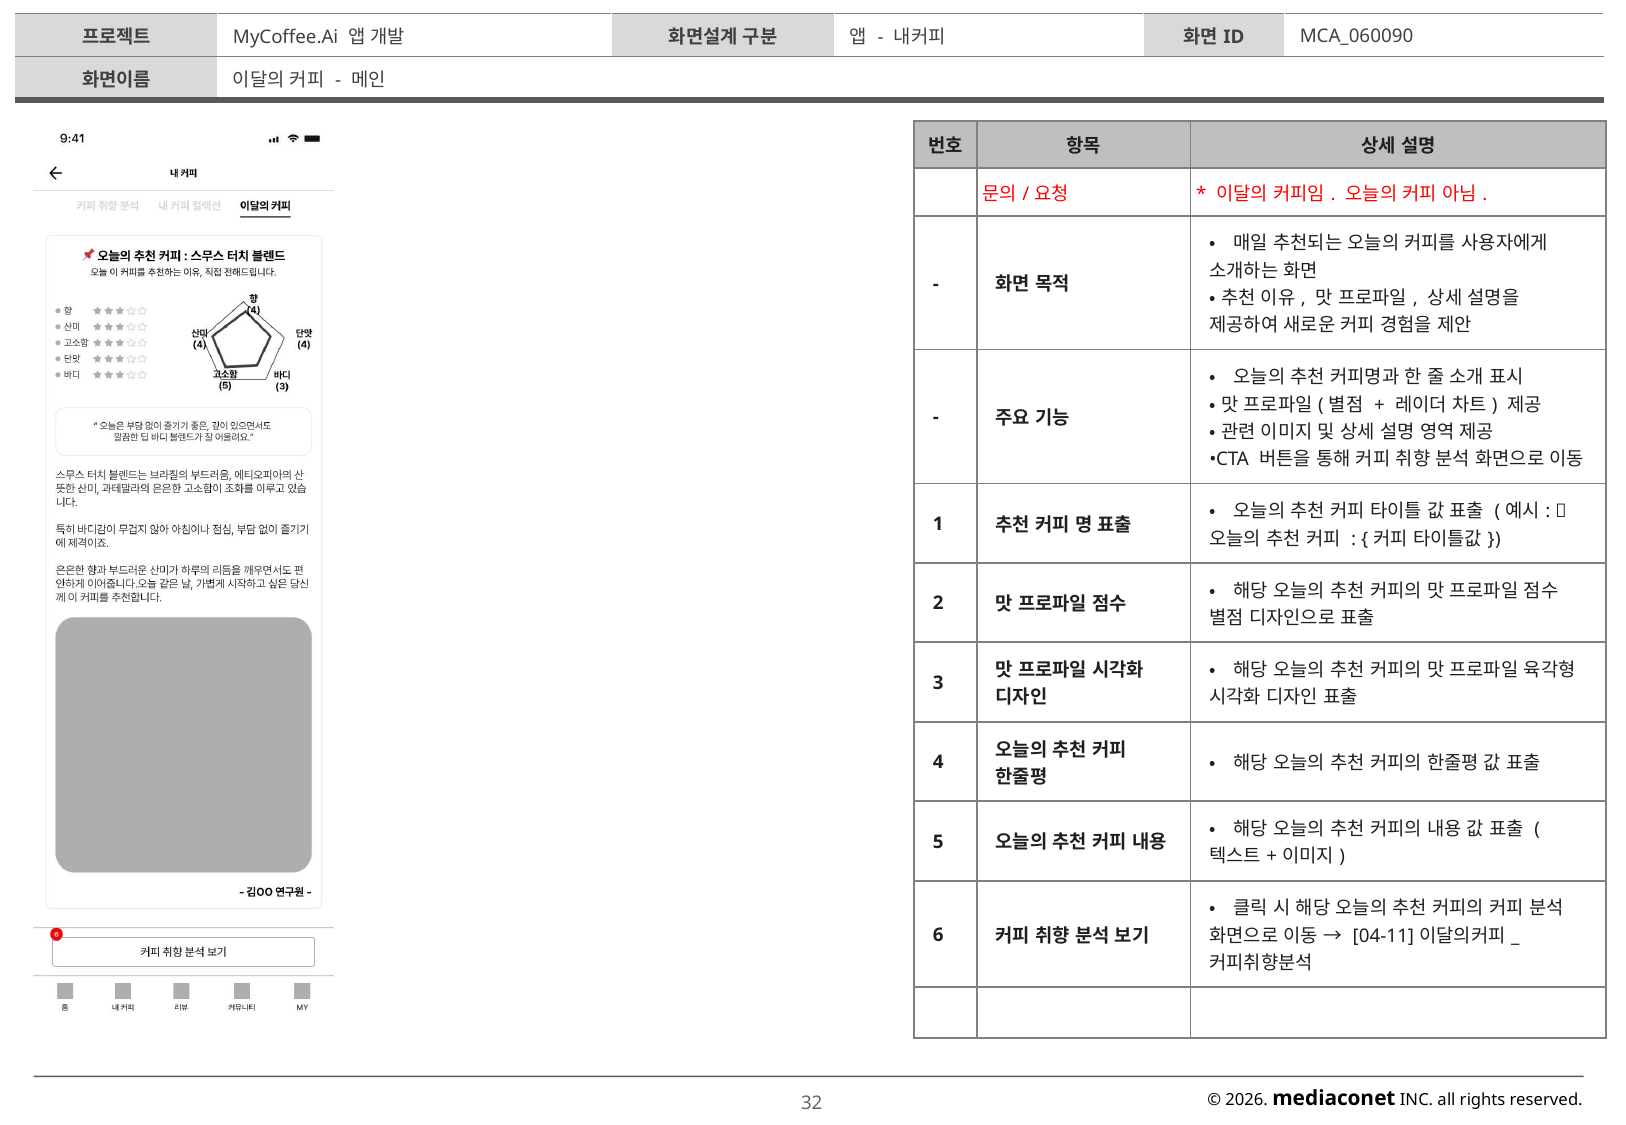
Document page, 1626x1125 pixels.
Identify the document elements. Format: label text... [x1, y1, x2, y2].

table_header 프로젝트 [15, 14, 217, 56]
picture [33, 120, 334, 1019]
table_cell 화면이름 [15, 57, 217, 97]
table_header 화면ID [1144, 14, 1284, 56]
table_header 번호 [915, 122, 976, 167]
table_cell •오늘의 추천 커피 타이틀 값 표출 (예시: 📌오늘의 추천 커피 : {커피 타이틀값}) [1191, 484, 1605, 562]
table_cell 2 [915, 564, 976, 641]
table_header MCA_060090 [1285, 14, 1603, 56]
table_cell •해당 오늘의 추천 커피의 맛 프로파일 육각형 시각화 디자인 표출 [1191, 643, 1605, 721]
table_cell 1 [915, 484, 976, 562]
table_header 앱 - 내커피 [835, 14, 1143, 56]
table_cell •해당 오늘의 추천 커피의 한줄평 값 표출 [1191, 723, 1605, 800]
table_cell - [915, 350, 976, 483]
table_cell •클릭 시 해당 오늘의 추천 커피의 커피 분석 화면으로 이동 → [04-11]이달의커피_커피취향분석 [1191, 882, 1605, 986]
table_header MyCoffee.Ai 앱 개발 [218, 14, 611, 56]
table_cell [915, 988, 976, 1037]
table_cell •해당 오늘의 추천 커피의 내용 값 표출 (텍스트+이미지) [1191, 802, 1605, 880]
table_cell [1191, 988, 1605, 1037]
table_cell •매일 추천되는 오늘의 커피를 사용자에게 소개하는 화면 •추천 이유, 맛 프로파일, 상세 설명을 제공하여 새로운 커피 경험을 제안 [1191, 217, 1605, 349]
table_cell 커피 취향 분석 보기 [978, 882, 1190, 986]
table_cell 추천 커피 명 표출 [978, 484, 1190, 562]
table_cell 맛 프로파일 시각화 디자인 [978, 643, 1190, 721]
table_cell •해당 오늘의 추천 커피의 맛 프로파일 점수 별점 디자인으로 표출 [1191, 564, 1605, 641]
table_cell 6 [915, 882, 976, 986]
table_header 화면설계 구분 [612, 14, 834, 56]
table_cell 오늘의 추천 커피 한줄평 [978, 723, 1190, 800]
table_cell - [915, 217, 976, 349]
table_cell •오늘의 추천 커피명과 한 줄 소개 표시 •맛 프로파일(별점 + 레이더 차트) 제공 •관련 이미지 및 상세 설명 영역 제공 •CTA 버튼을 통해 커피 취향 분석 화면으로 이동 [1191, 350, 1605, 483]
table_cell 5 [915, 802, 976, 880]
table_cell 4 [915, 723, 976, 800]
table_cell * 이달의 커피임. 오늘의 커피 아님. [1191, 169, 1605, 215]
table_cell [915, 169, 976, 215]
table_cell 3 [915, 643, 976, 721]
table_header 항목 [978, 122, 1190, 167]
table_header 상세 설명 [1191, 122, 1605, 167]
table_cell 오늘의 추천 커피 내용 [978, 802, 1190, 880]
table_cell 맛 프로파일 점수 [978, 564, 1190, 641]
table_cell [978, 988, 1190, 1037]
table_cell 이달의 커피 - 메인 [218, 57, 1603, 97]
table_cell 화면 목적 [978, 217, 1190, 349]
table_cell 문의/요청 [978, 169, 1190, 215]
table_cell 주요 기능 [978, 350, 1190, 483]
